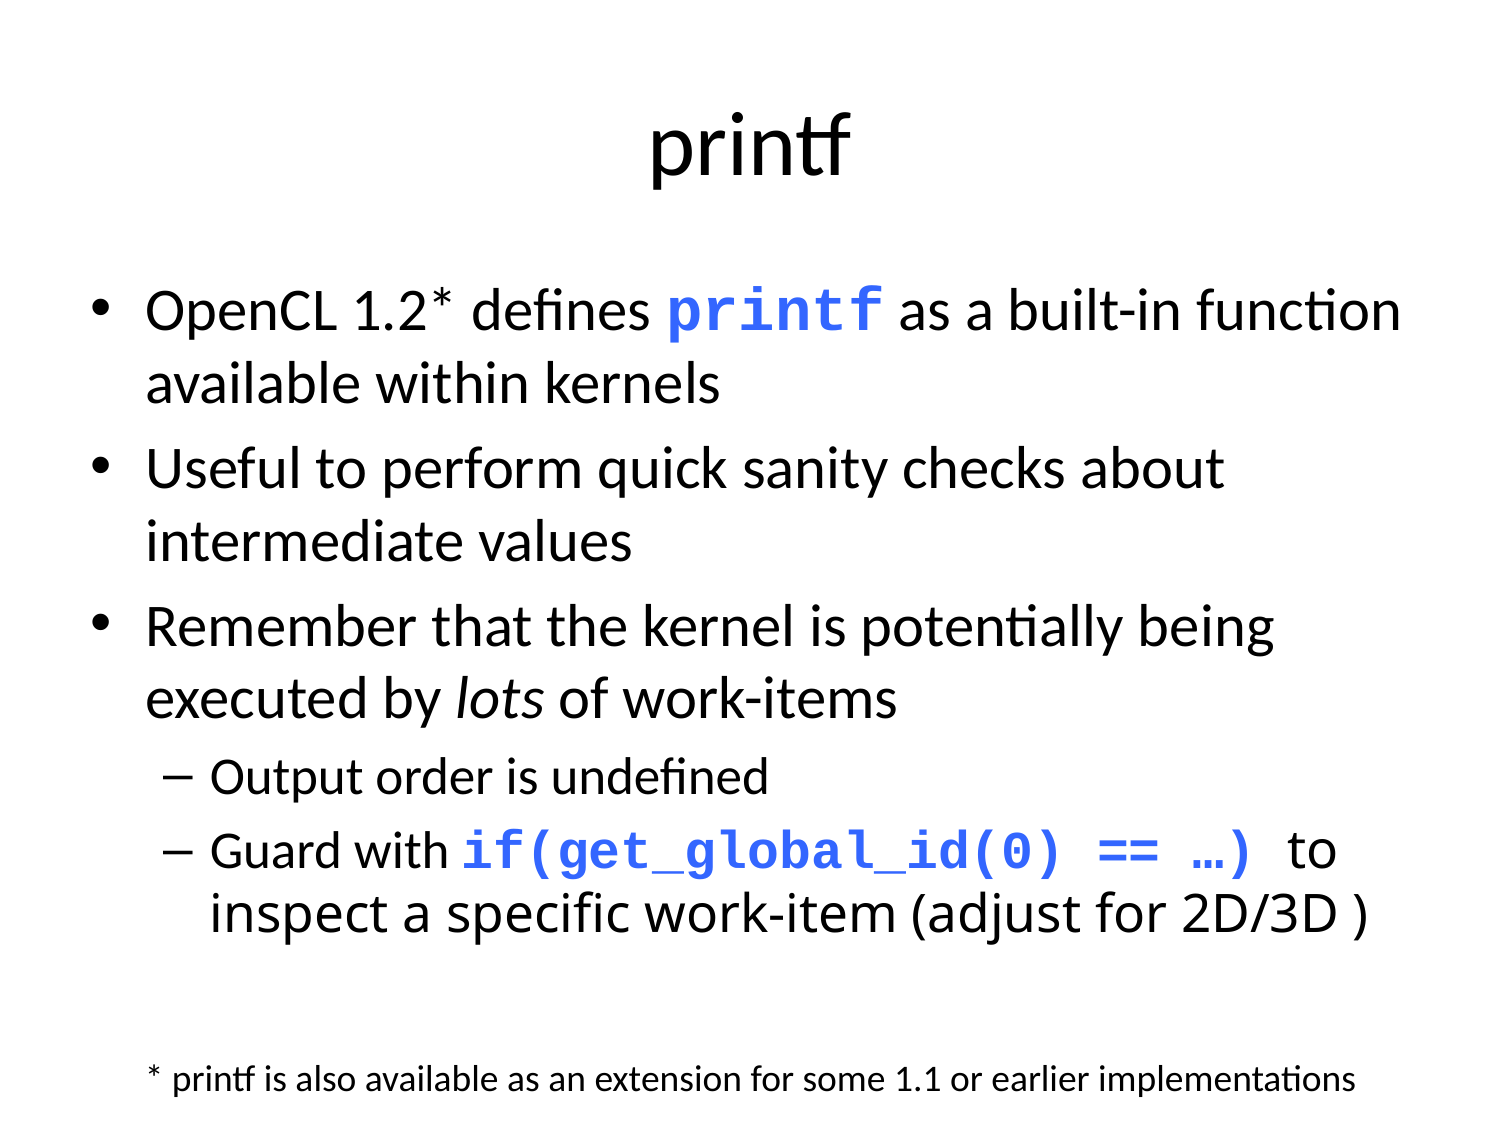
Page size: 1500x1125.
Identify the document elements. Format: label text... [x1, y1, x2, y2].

text_box * printf is also available as an extension for some 1.1 or earlier implementations [130, 1046, 1373, 1107]
list OpenCL 1.2* defines printf as a built-in function available within kernels Useful to perform quick sanity checks about intermediate values Remember that the kernel is potentially being executed by lots of work-items Output order is undefined Guard with if(get_global_id(0) == …) to inspect a specific work-item (adjust for 2D/3D ) [75, 262, 1425, 1005]
title printf [75, 45, 1425, 233]
